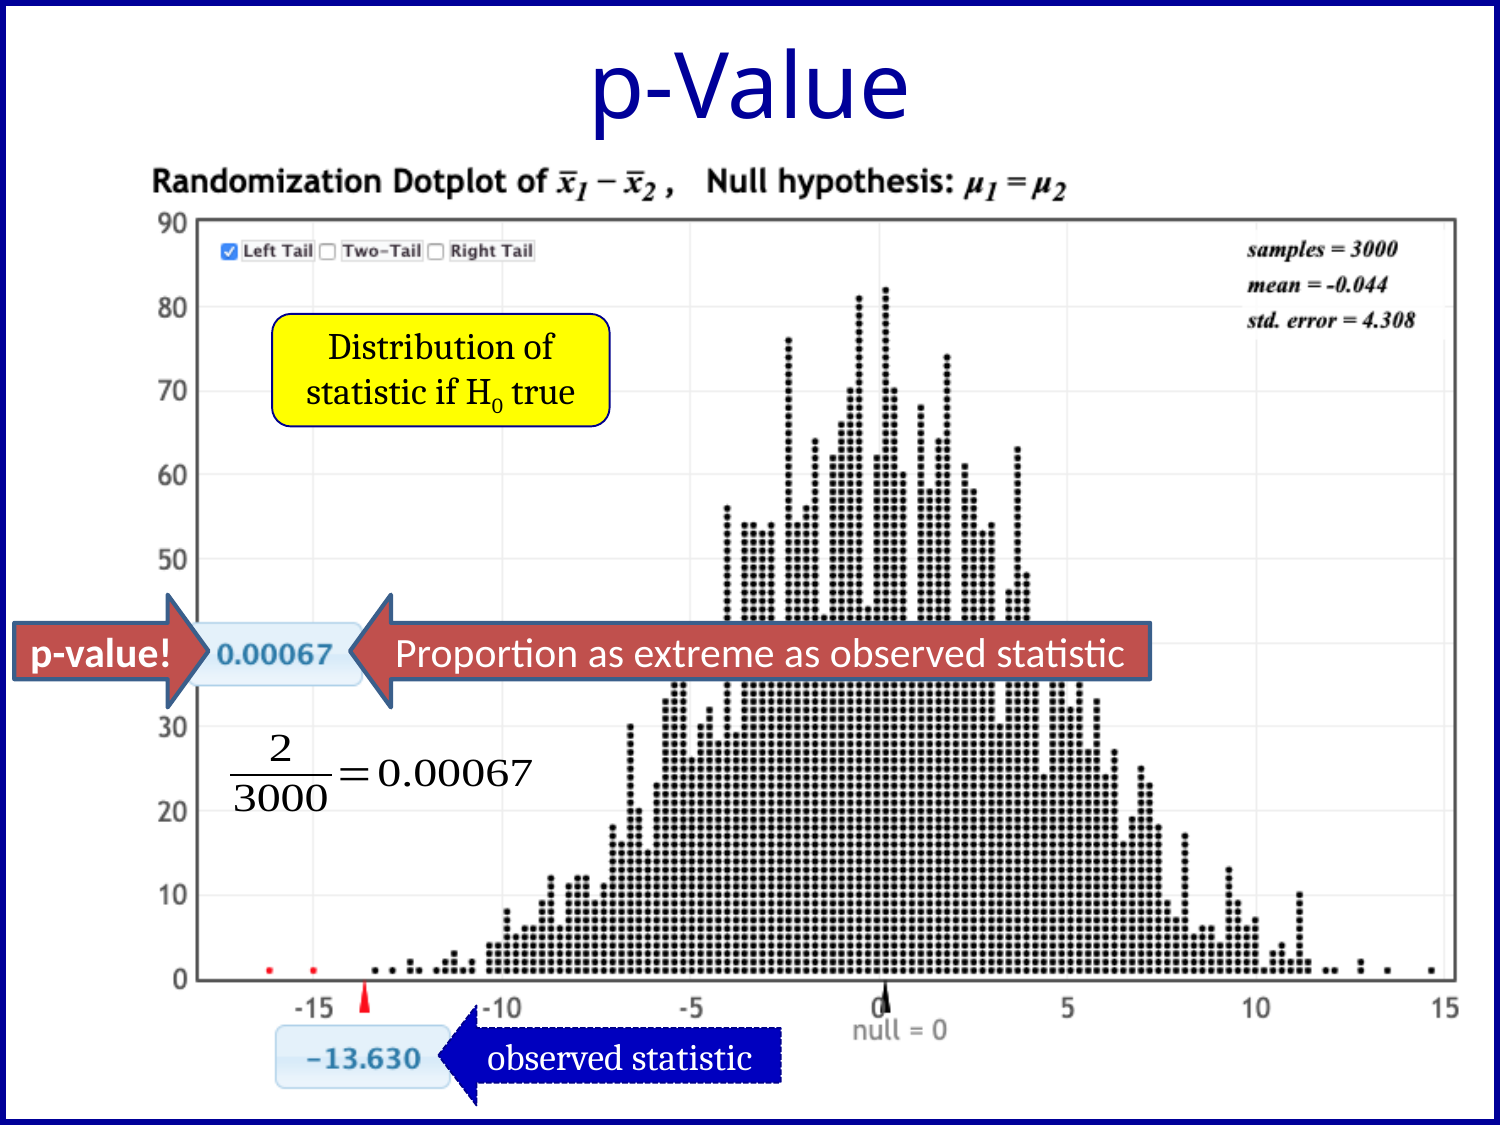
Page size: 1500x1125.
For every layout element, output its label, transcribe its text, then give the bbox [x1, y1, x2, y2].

title p-Value [75, 0, 1425, 176]
text_box p-value! [12, 620, 130, 682]
picture [135, 147, 1469, 1096]
